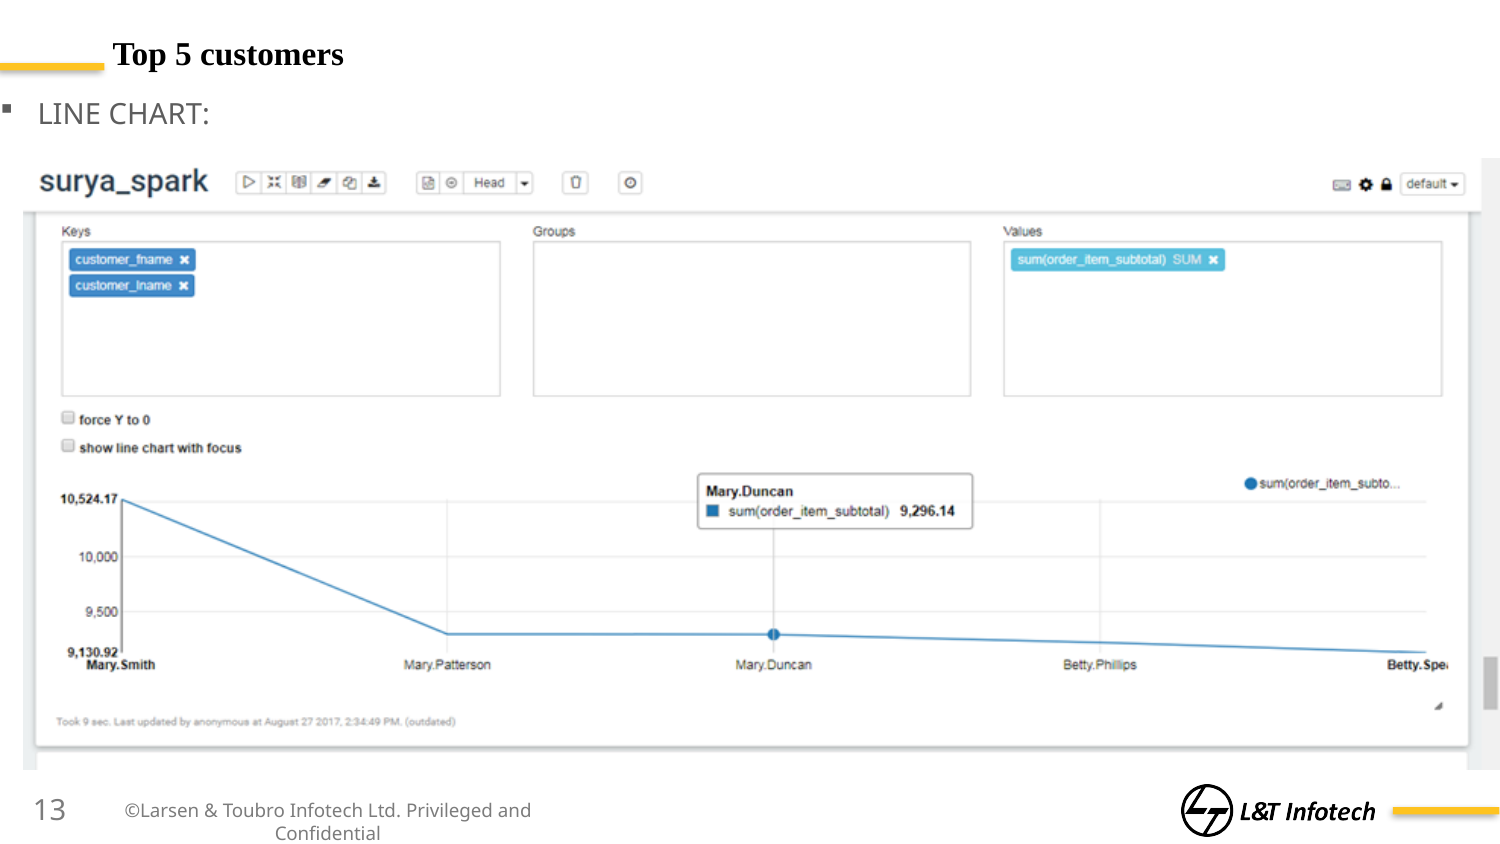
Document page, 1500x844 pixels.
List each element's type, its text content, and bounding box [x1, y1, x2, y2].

picture [1181, 784, 1375, 837]
list LINE CHART: [0, 94, 704, 141]
title Top 5 customers [111, 31, 1430, 73]
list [22, 157, 1500, 770]
